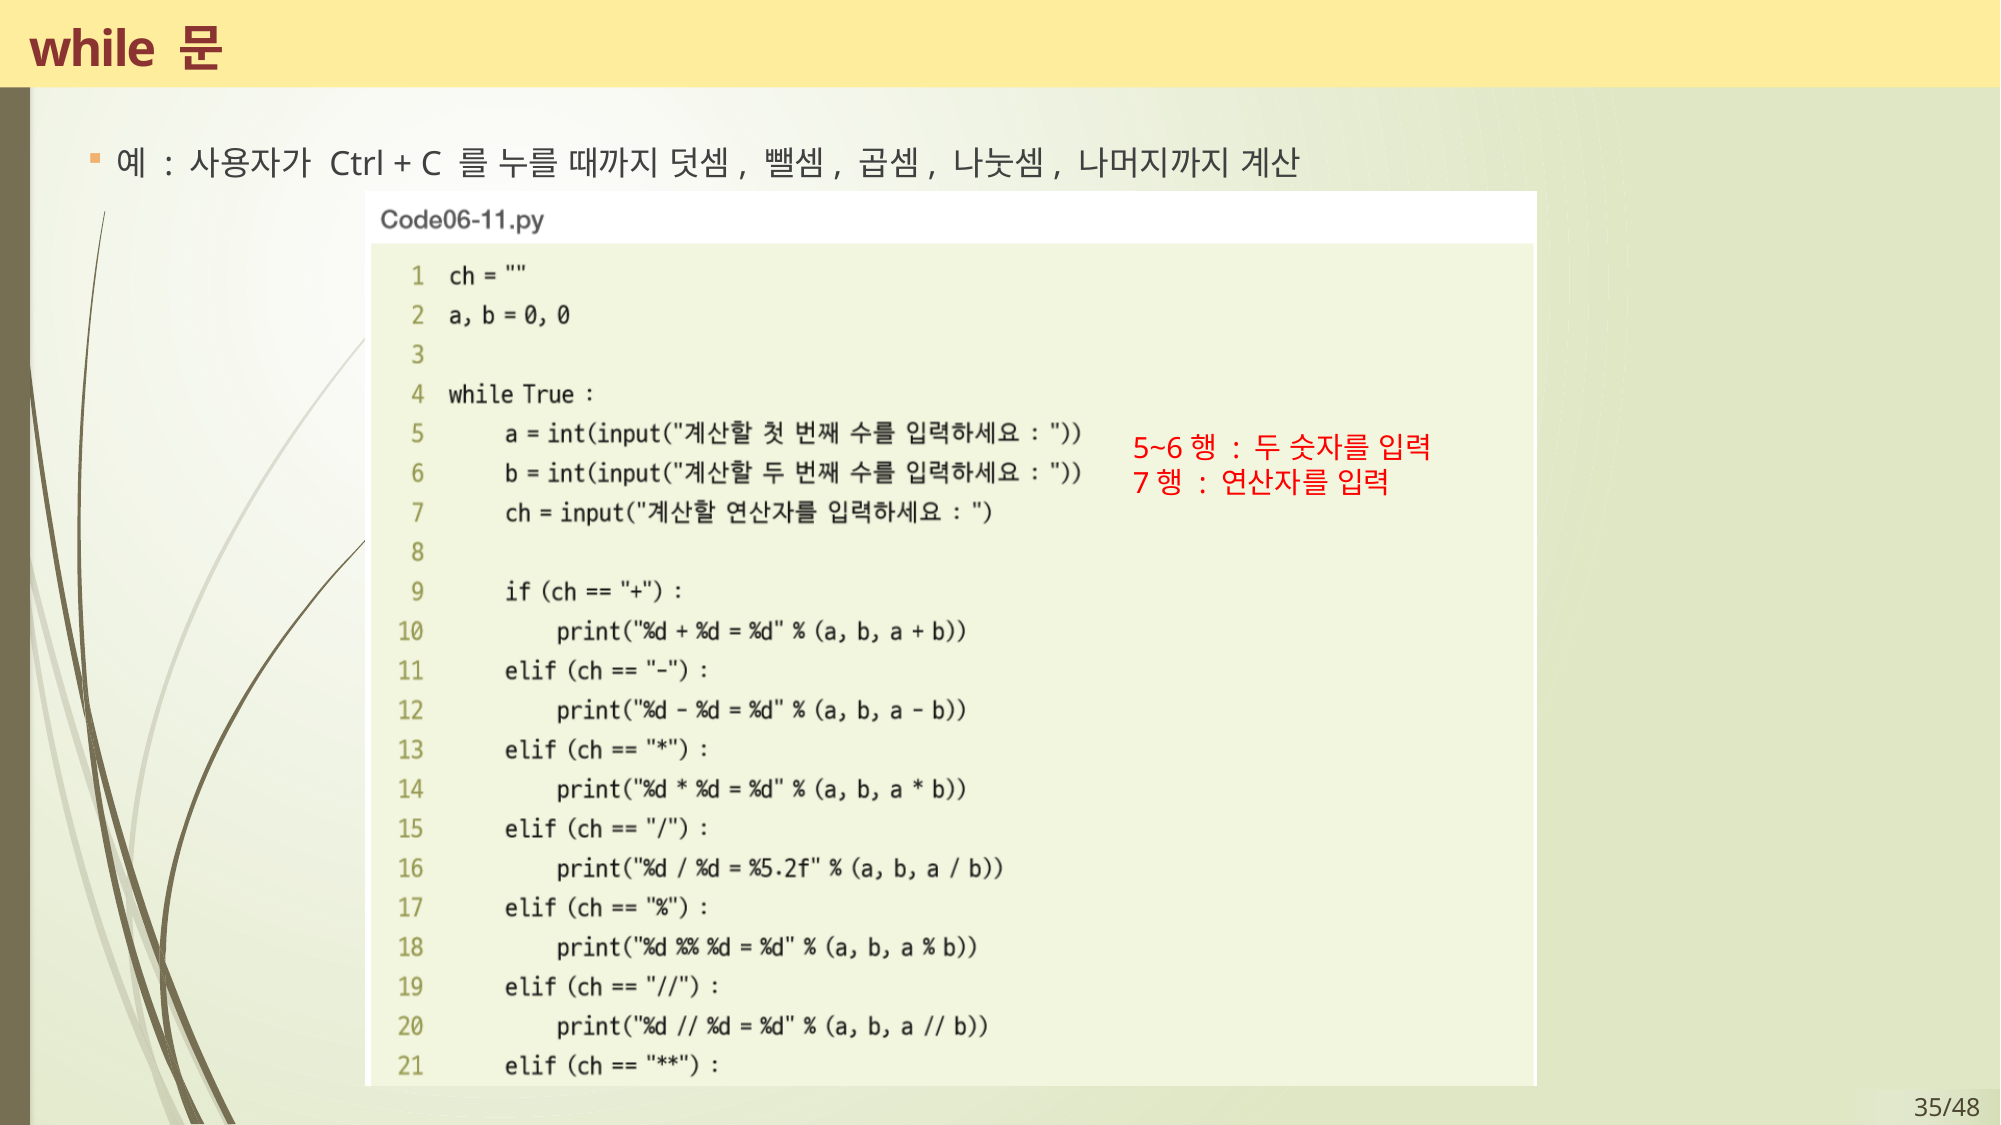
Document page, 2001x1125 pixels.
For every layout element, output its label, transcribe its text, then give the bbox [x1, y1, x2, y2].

list 예 : 사용자가 Ctrl + C 를 누를 때까지 덧셈, 뺄셈, 곱셈, 나눗셈, 나머지까지 계산 [13, 126, 1975, 1057]
picture [364, 190, 1538, 1087]
title while 문 [13, 8, 1717, 87]
